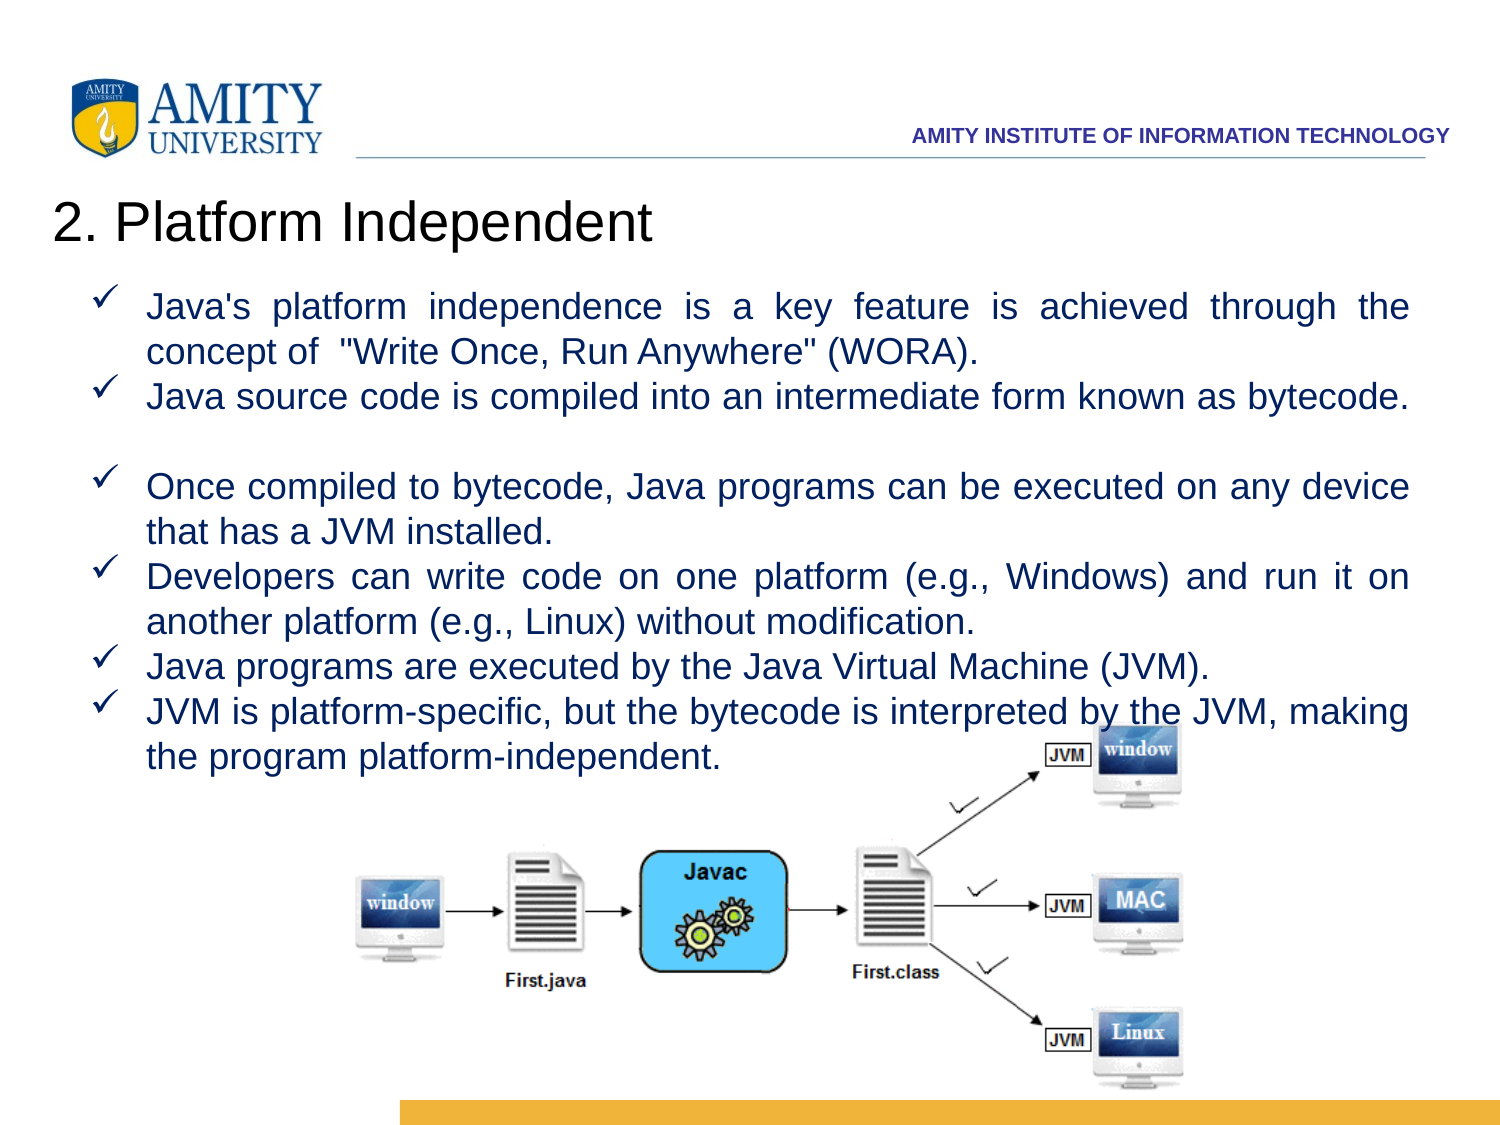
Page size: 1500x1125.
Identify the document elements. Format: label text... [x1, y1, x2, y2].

title 2. Platform Independent [37, 178, 1365, 261]
text_box Java's platform independence is a key feature is achieved through the concept of "Write Once, Run Anywhere" (WORA). Java source code is compiled into an intermediate form known as bytecode. Once compiled to bytecode, Java programs can be executed on any device that has a JVM installed. Developers can write code on one platform (e.g., Windows) and run it on another platform (e.g., Linux) without modification. Java programs are executed by the Java Virtual Machine (JVM). JVM is platform-specific, but the bytecode is interpreted by the JVM, making the program platform-independent. [74, 274, 1425, 785]
picture [0, 0, 1500, 188]
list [349, 712, 1199, 1100]
